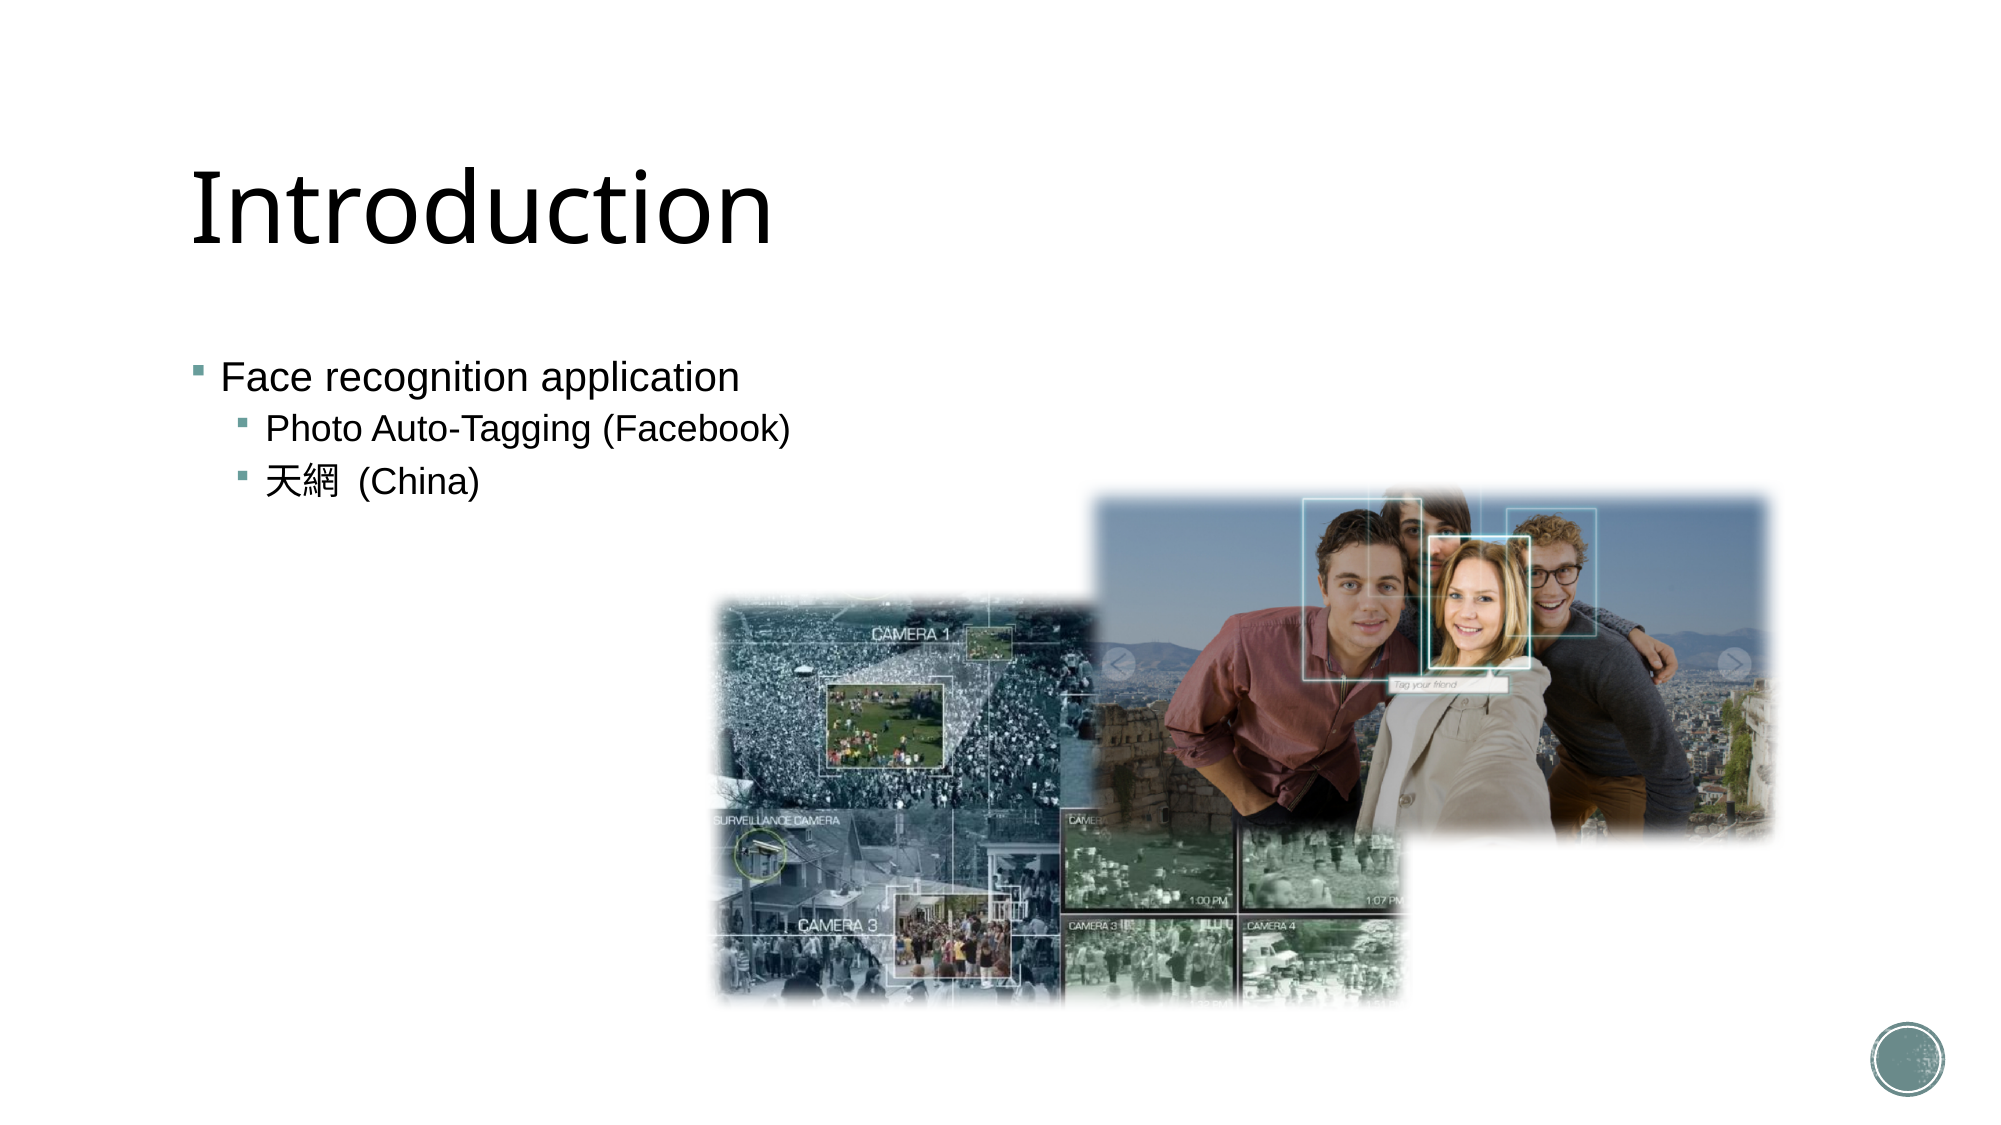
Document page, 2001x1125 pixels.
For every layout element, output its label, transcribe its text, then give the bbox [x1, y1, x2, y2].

title Introduction [175, 79, 1826, 344]
picture [707, 482, 1785, 1011]
list Face recognition application Photo Auto-Tagging (Facebook) 天網 (China) [175, 348, 1826, 1013]
